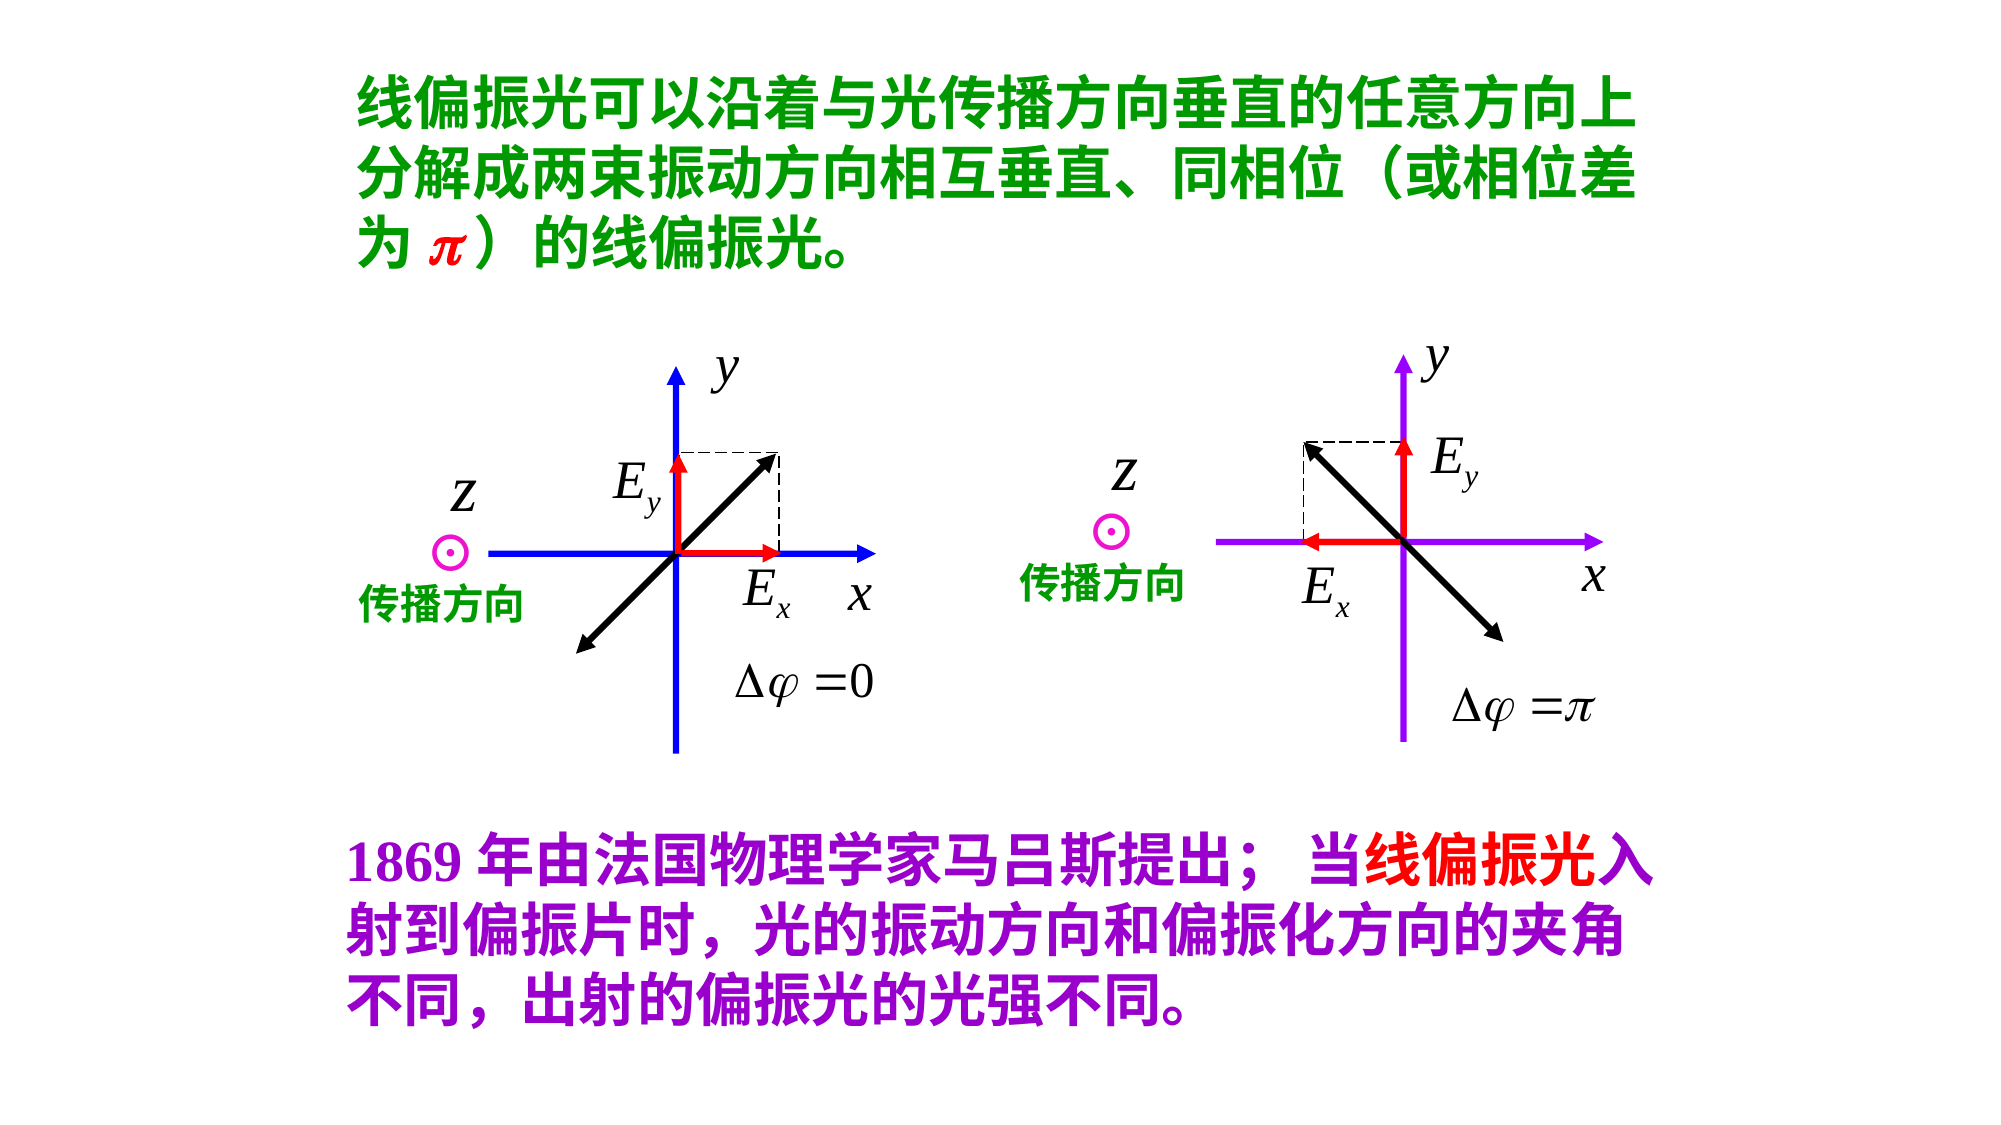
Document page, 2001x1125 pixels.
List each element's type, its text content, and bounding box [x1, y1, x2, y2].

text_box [1403, 411, 1517, 537]
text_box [1215, 316, 1622, 743]
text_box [681, 543, 829, 636]
text_box ⊙ [411, 505, 480, 570]
text_box 1869年由法国物理学家马吕斯提出； 当线偏振光入射到偏振片时，光的振动方向和偏振化方向的夹角不同，出射的偏振光的光强不同。 [331, 815, 1675, 1041]
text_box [480, 328, 890, 754]
text_box 传播方向 [1004, 549, 1211, 614]
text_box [1443, 675, 1607, 743]
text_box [726, 651, 883, 719]
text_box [438, 467, 495, 523]
text_box ⊙ [1072, 484, 1151, 549]
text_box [1099, 446, 1156, 502]
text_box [598, 437, 699, 554]
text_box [1287, 541, 1401, 635]
text_box 线偏振光可以沿着与光传播方向垂直的任意方向上分解成两束振动方向相互垂直、同相位（或相位差为p）的线偏振光。 [340, 58, 1677, 284]
text_box 传播方向 [343, 570, 480, 636]
